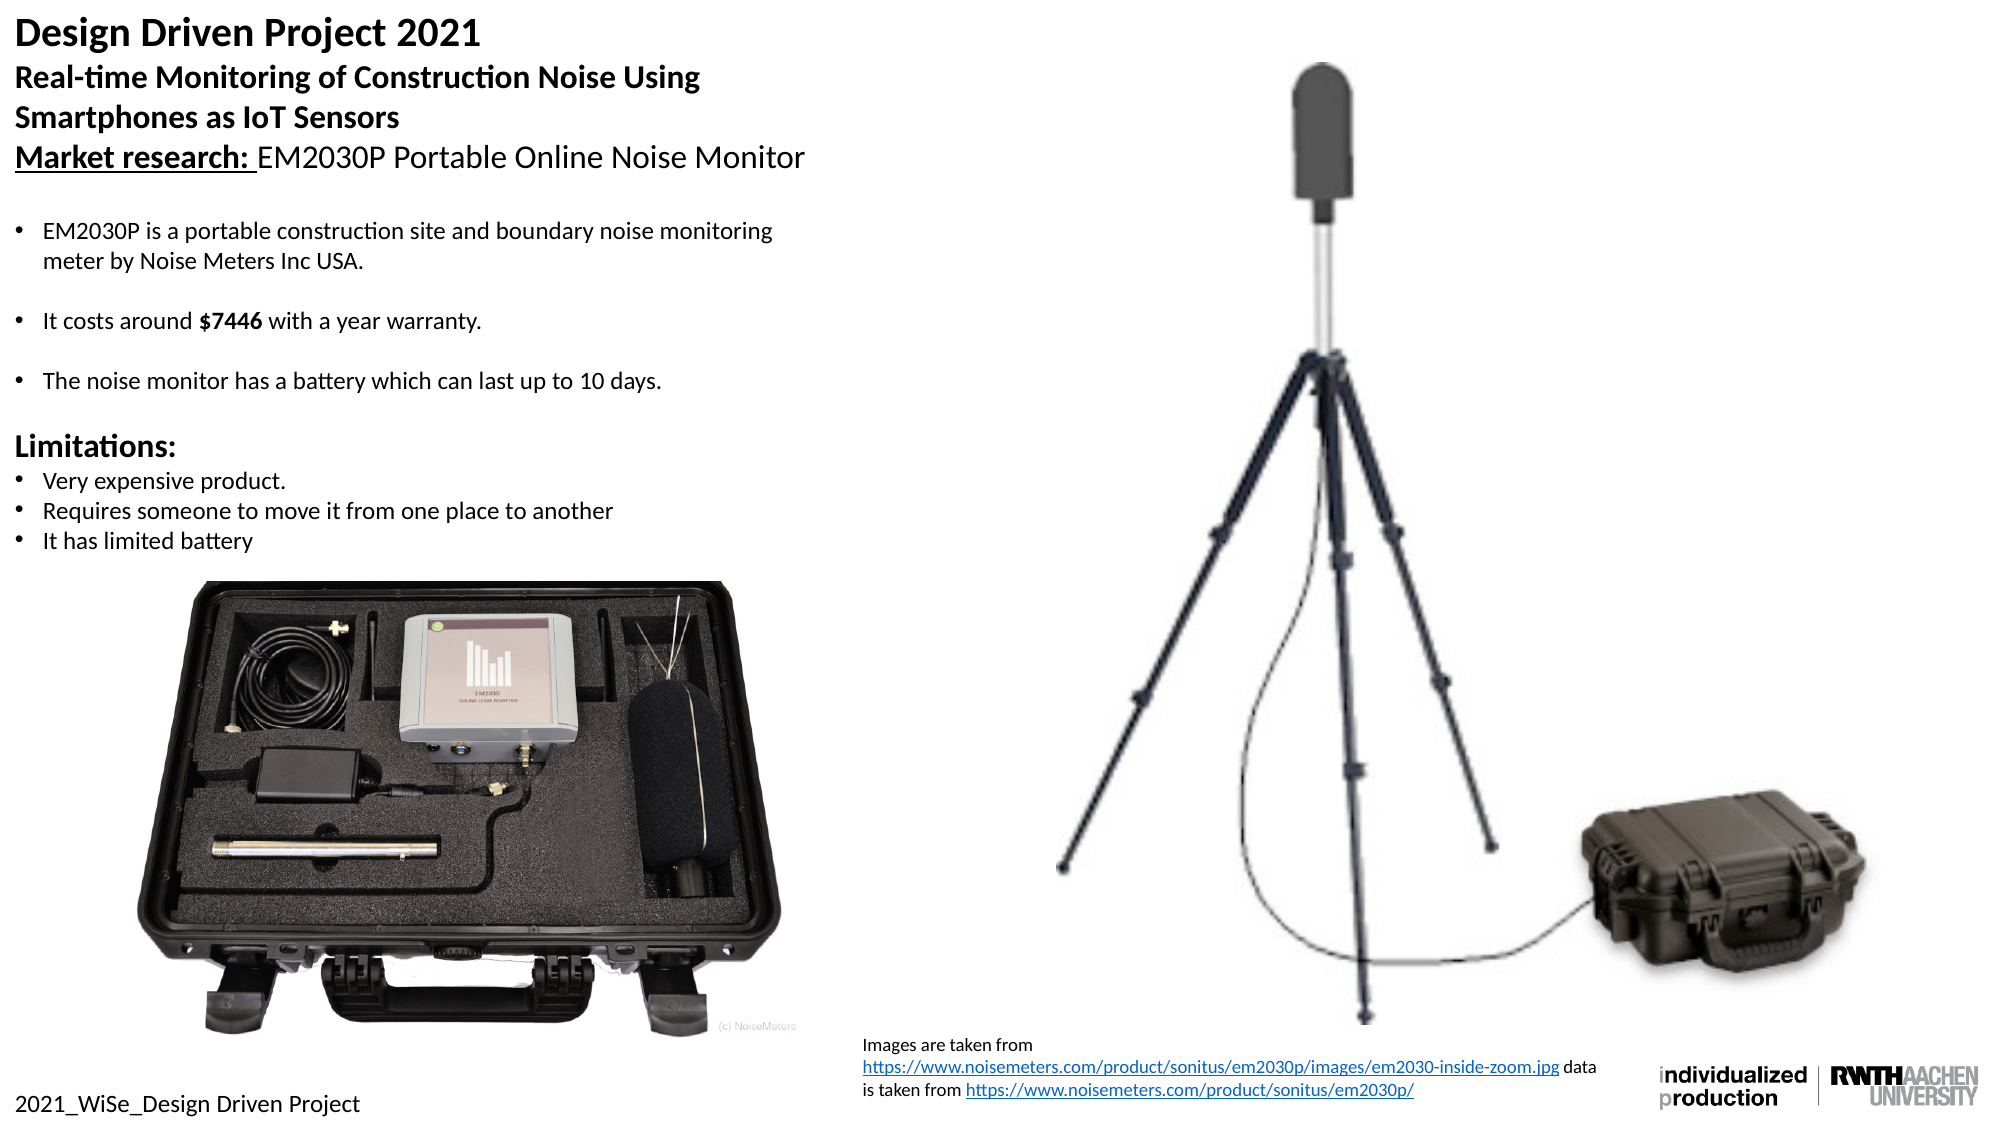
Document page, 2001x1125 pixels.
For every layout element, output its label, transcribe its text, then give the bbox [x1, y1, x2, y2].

picture [115, 581, 805, 1041]
picture [1647, 1046, 1990, 1125]
text_box Images are taken from https://www.noisemeters.com/product/sonitus/em2030p/images/em2030-inside-zoom.jpg data is taken from https://www.noisemeters.com/product/sonitus/em2030p/ [847, 1025, 1613, 1108]
picture [1056, 62, 1885, 1025]
text_box Design Driven Project 2021 Real-time Monitoring of Construction Noise Using Smartphones as IoT Sensors Market research: EM2030P Portable Online Noise Monitor EM2030P is a portable construction site and boundary noise monitoring meter by Noise Meters Inc USA. It costs around $7446 with a year warranty. The noise monitor has a battery which can last up to 10 days. Limitations: Very expensive product. Requires someone to move it from one place to another It has limited battery [0, 0, 850, 702]
